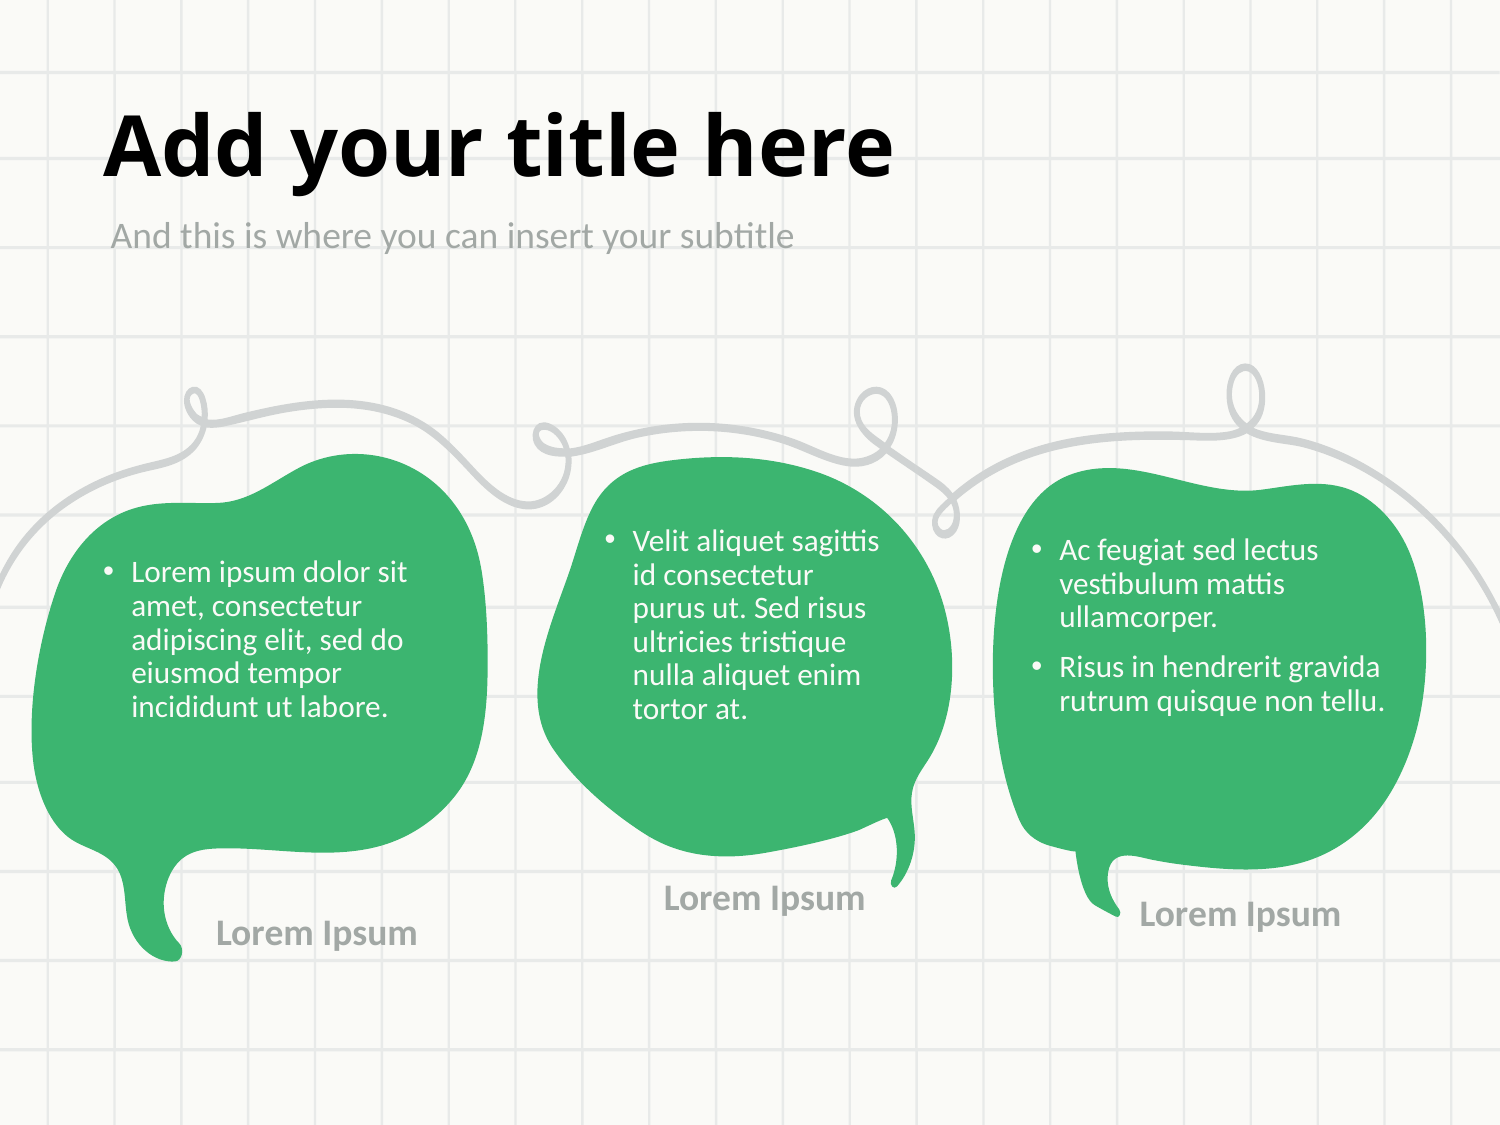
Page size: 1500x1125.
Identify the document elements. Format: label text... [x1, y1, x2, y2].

list Lorem ipsum dolor sit amet, consectetur adipiscing elit, sed do eiusmod tempor incididunt ut labore. [103, 540, 429, 810]
list Lorem Ipsum [208, 905, 529, 996]
list Lorem Ipsum [1132, 886, 1452, 977]
title Add your title here [103, 94, 1397, 203]
list And this is where you can insert your subtitle [103, 208, 1397, 299]
list Velit aliquet sagittis id consectetur purus ut. Sed risus ultricies tristique nulla aliquet enim tortor at. [604, 509, 886, 810]
list Lorem Ipsum [604, 870, 866, 962]
list Ac feugiat sed lectus vestibulum mattis ullamcorper. Risus in hendrerit gravida rutrum quisque non tellu. [1031, 518, 1391, 819]
